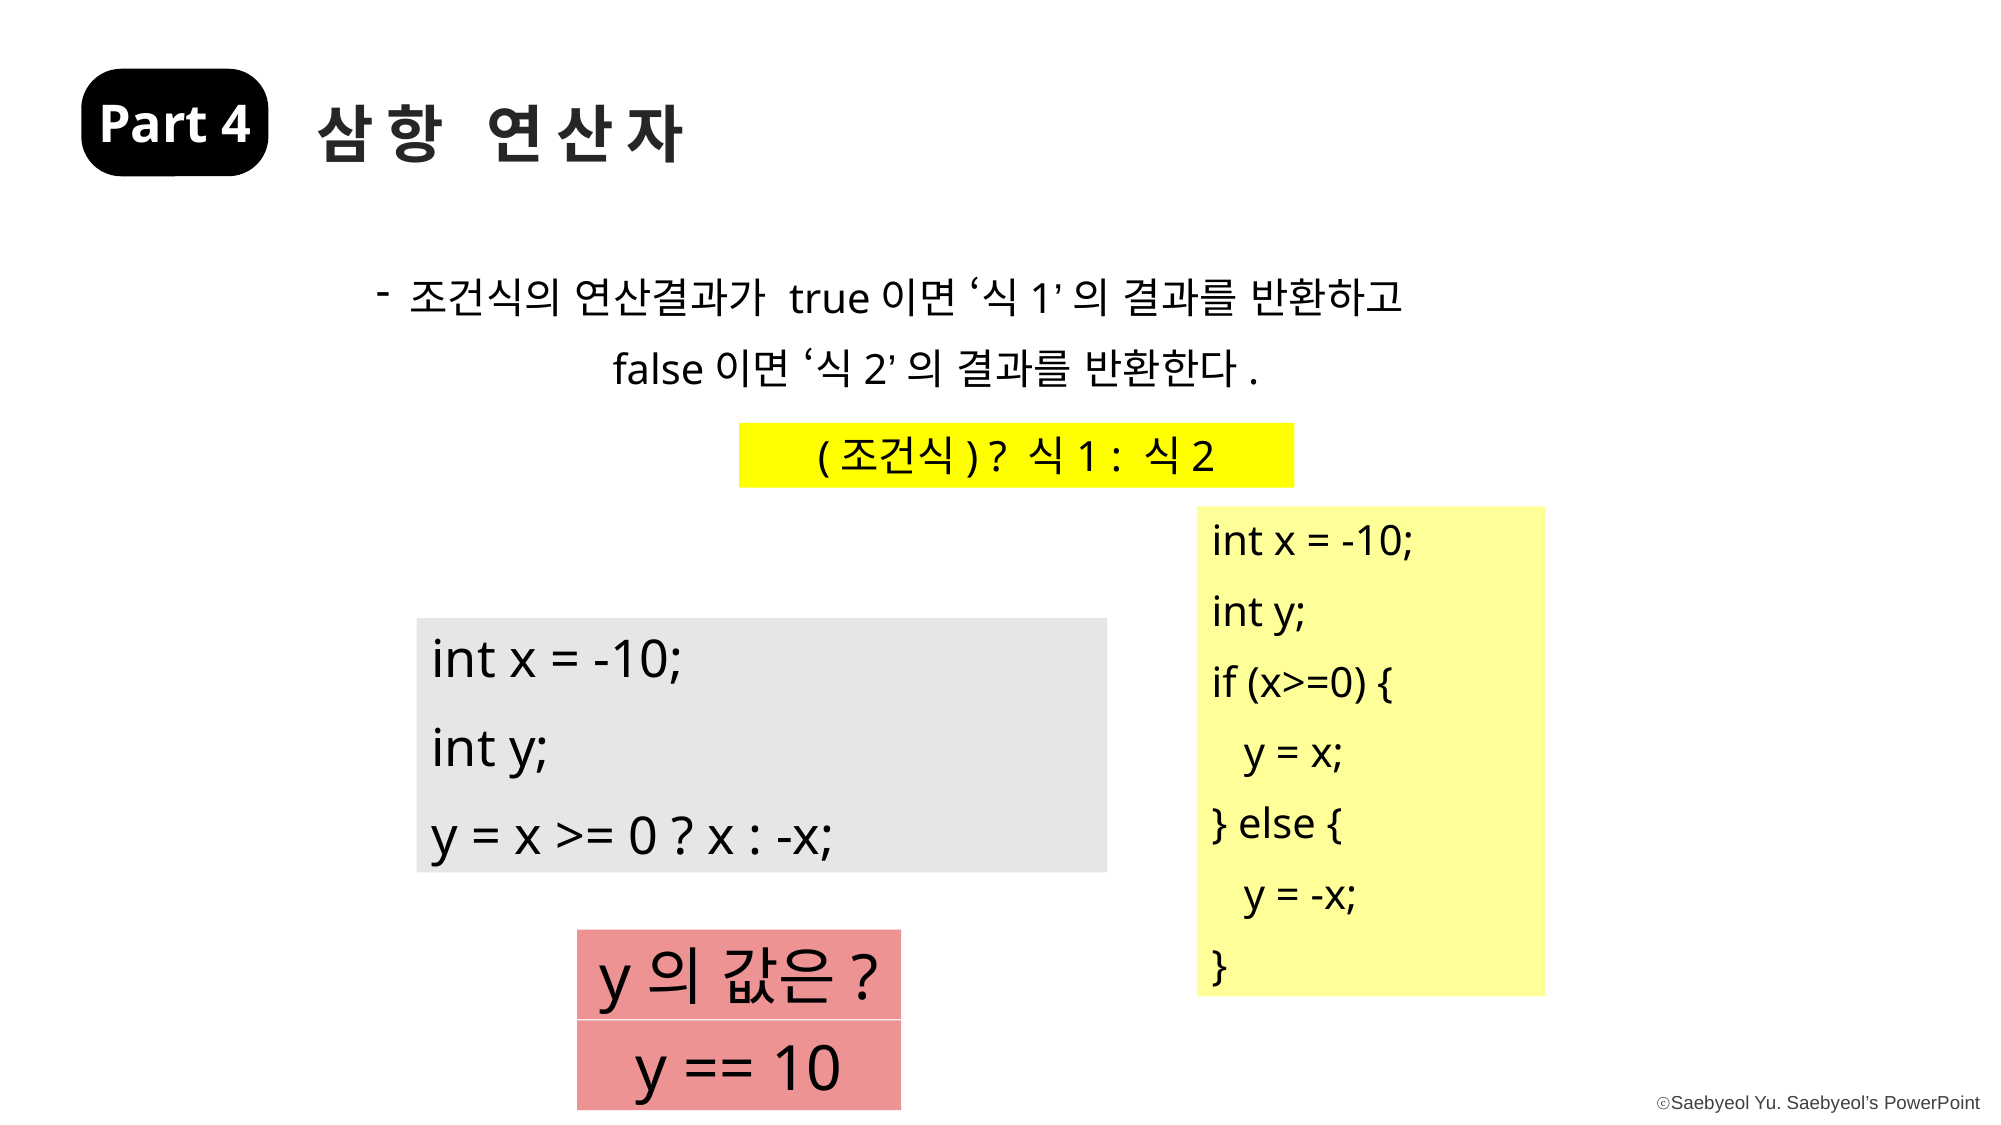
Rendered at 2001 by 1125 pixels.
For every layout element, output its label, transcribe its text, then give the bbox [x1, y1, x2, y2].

text_box y == 10 [577, 1020, 902, 1111]
text_box y의 값은? [577, 929, 902, 1020]
text_box int x = -10; int y; if (x>=0) { y = x; } else { y = -x; } [1196, 506, 1546, 997]
text_box int x = -10; int y; y = x >= 0 ? x : -x; [416, 618, 1108, 873]
text_box [88, 161, 262, 178]
text_box (조건식) ? 식1 : 식2 [739, 422, 1295, 488]
text_box 삼항 연산자 [302, 88, 700, 178]
text_box [89, 67, 261, 83]
text_box 조건식의 연산결과가 true이면 ‘식1’의 결과를 반환하고 false이면 ‘식2’의 결과를 반환한다. [361, 264, 1578, 400]
text_box Part 4 [83, 83, 267, 161]
